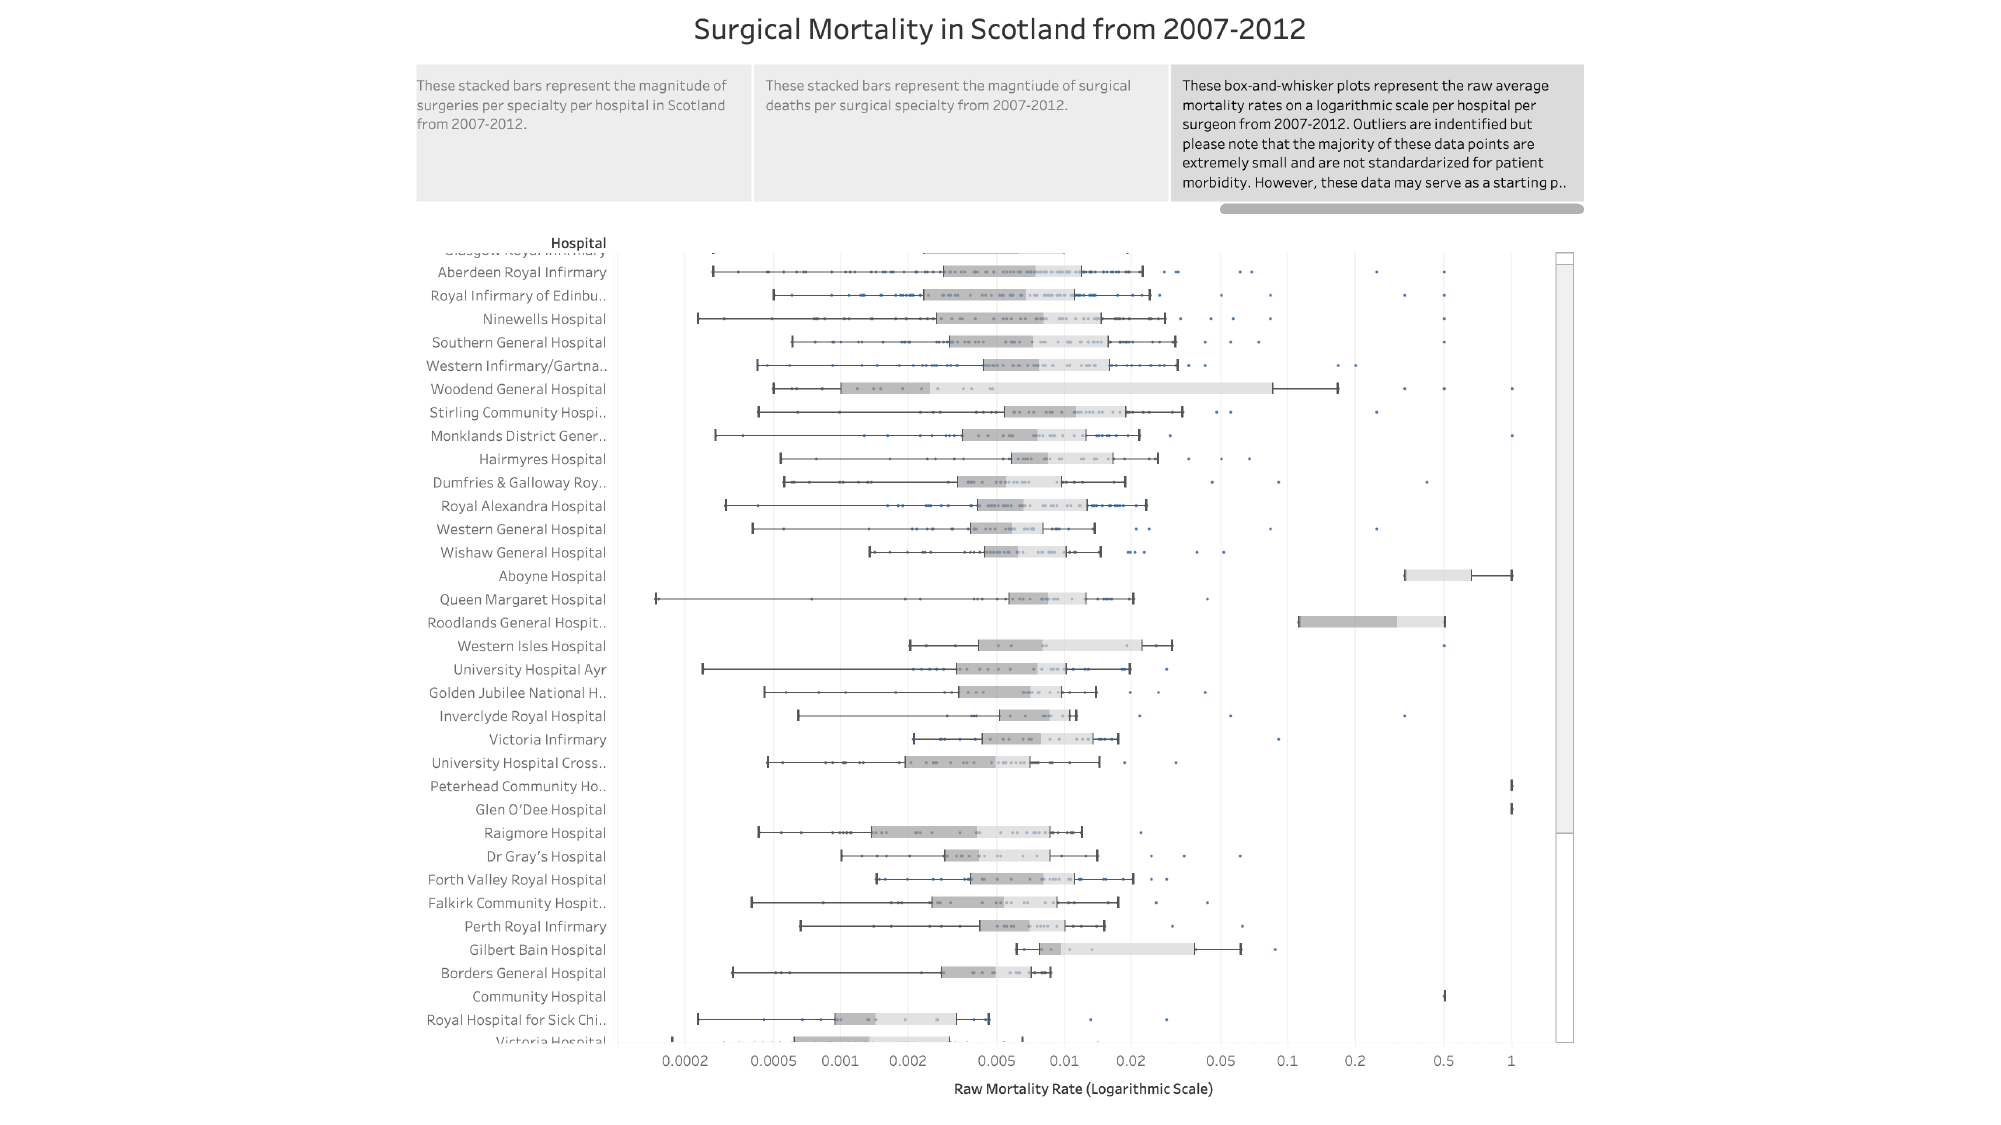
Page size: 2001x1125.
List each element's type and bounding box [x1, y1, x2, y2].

picture [407, 0, 1593, 1125]
